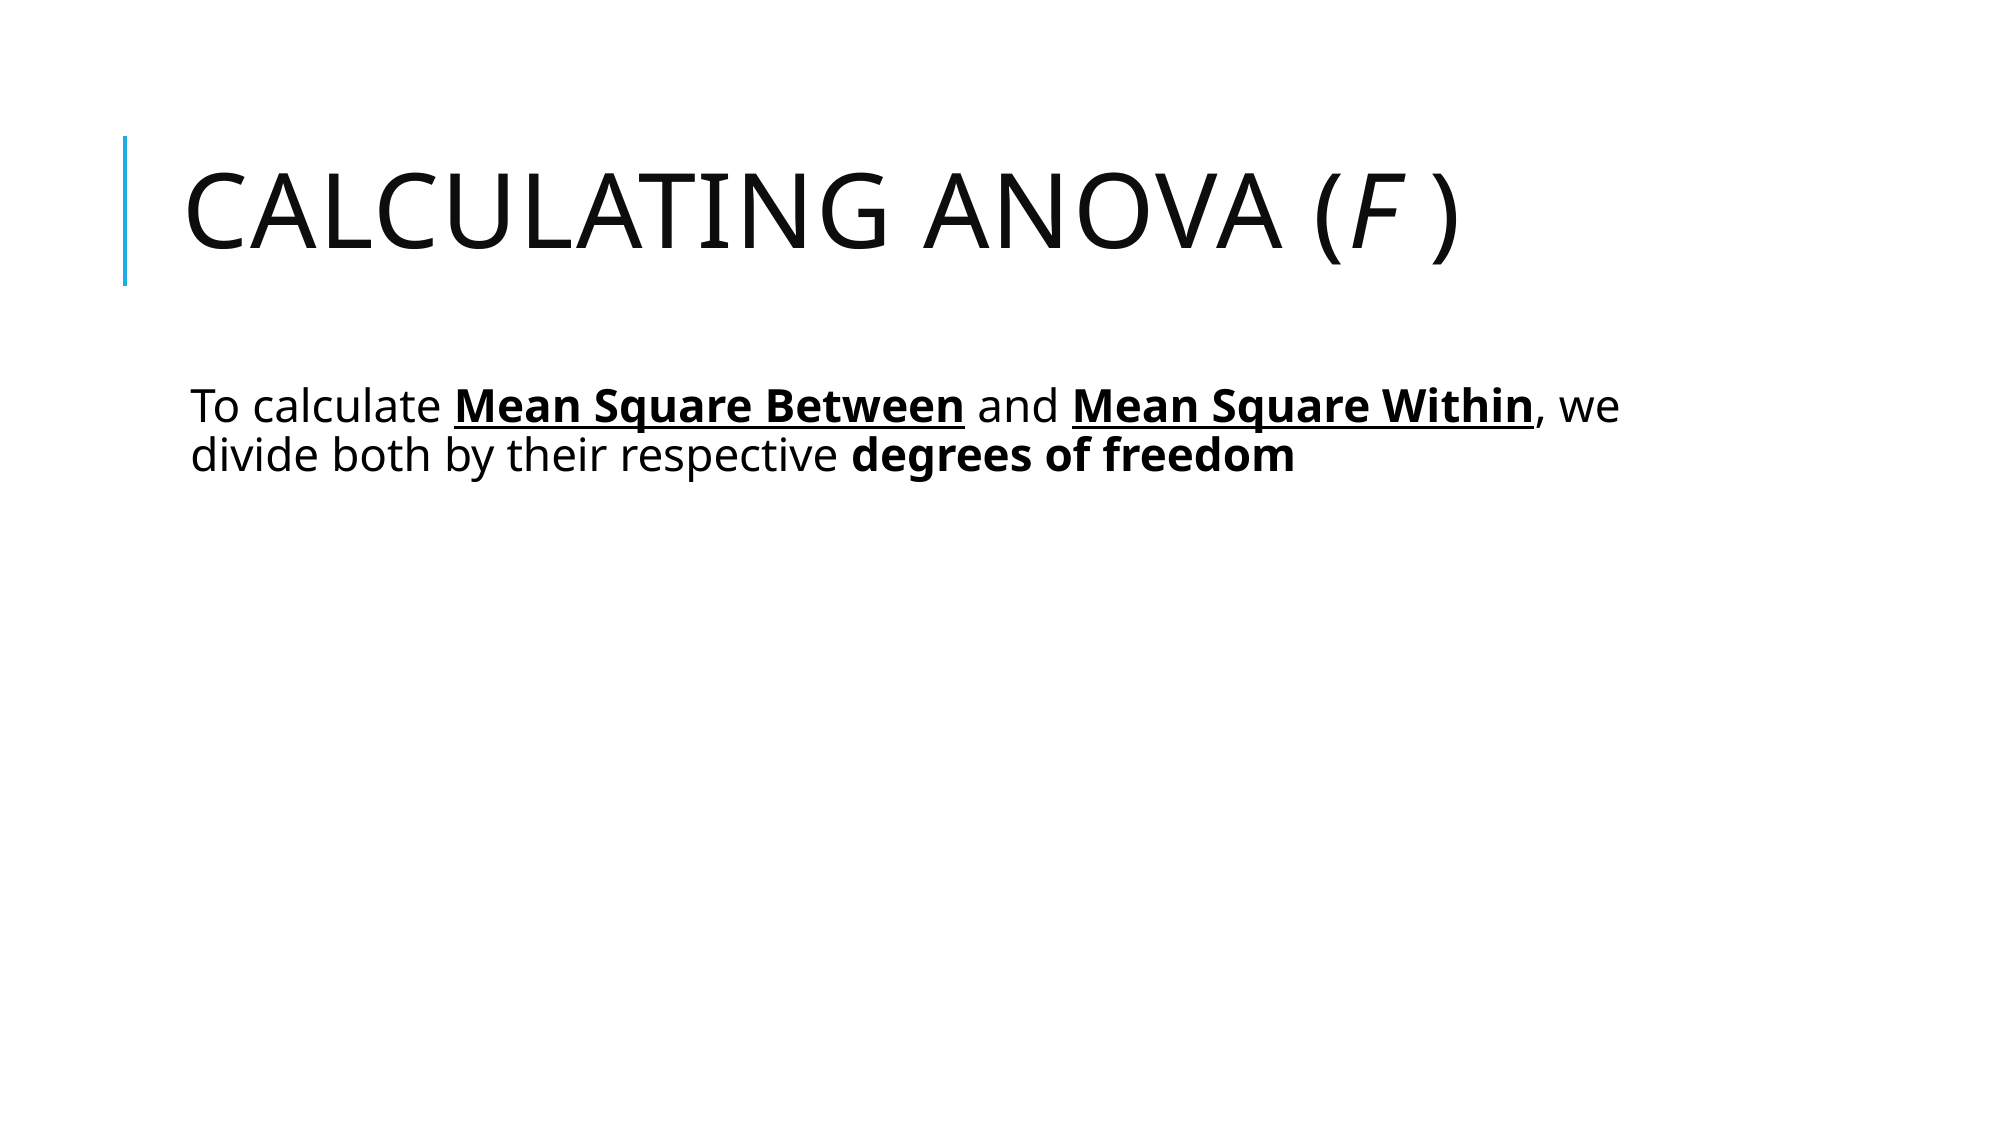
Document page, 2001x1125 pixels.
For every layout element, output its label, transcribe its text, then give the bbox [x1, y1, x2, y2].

title Calculating Anova (F ) [168, 96, 1763, 342]
